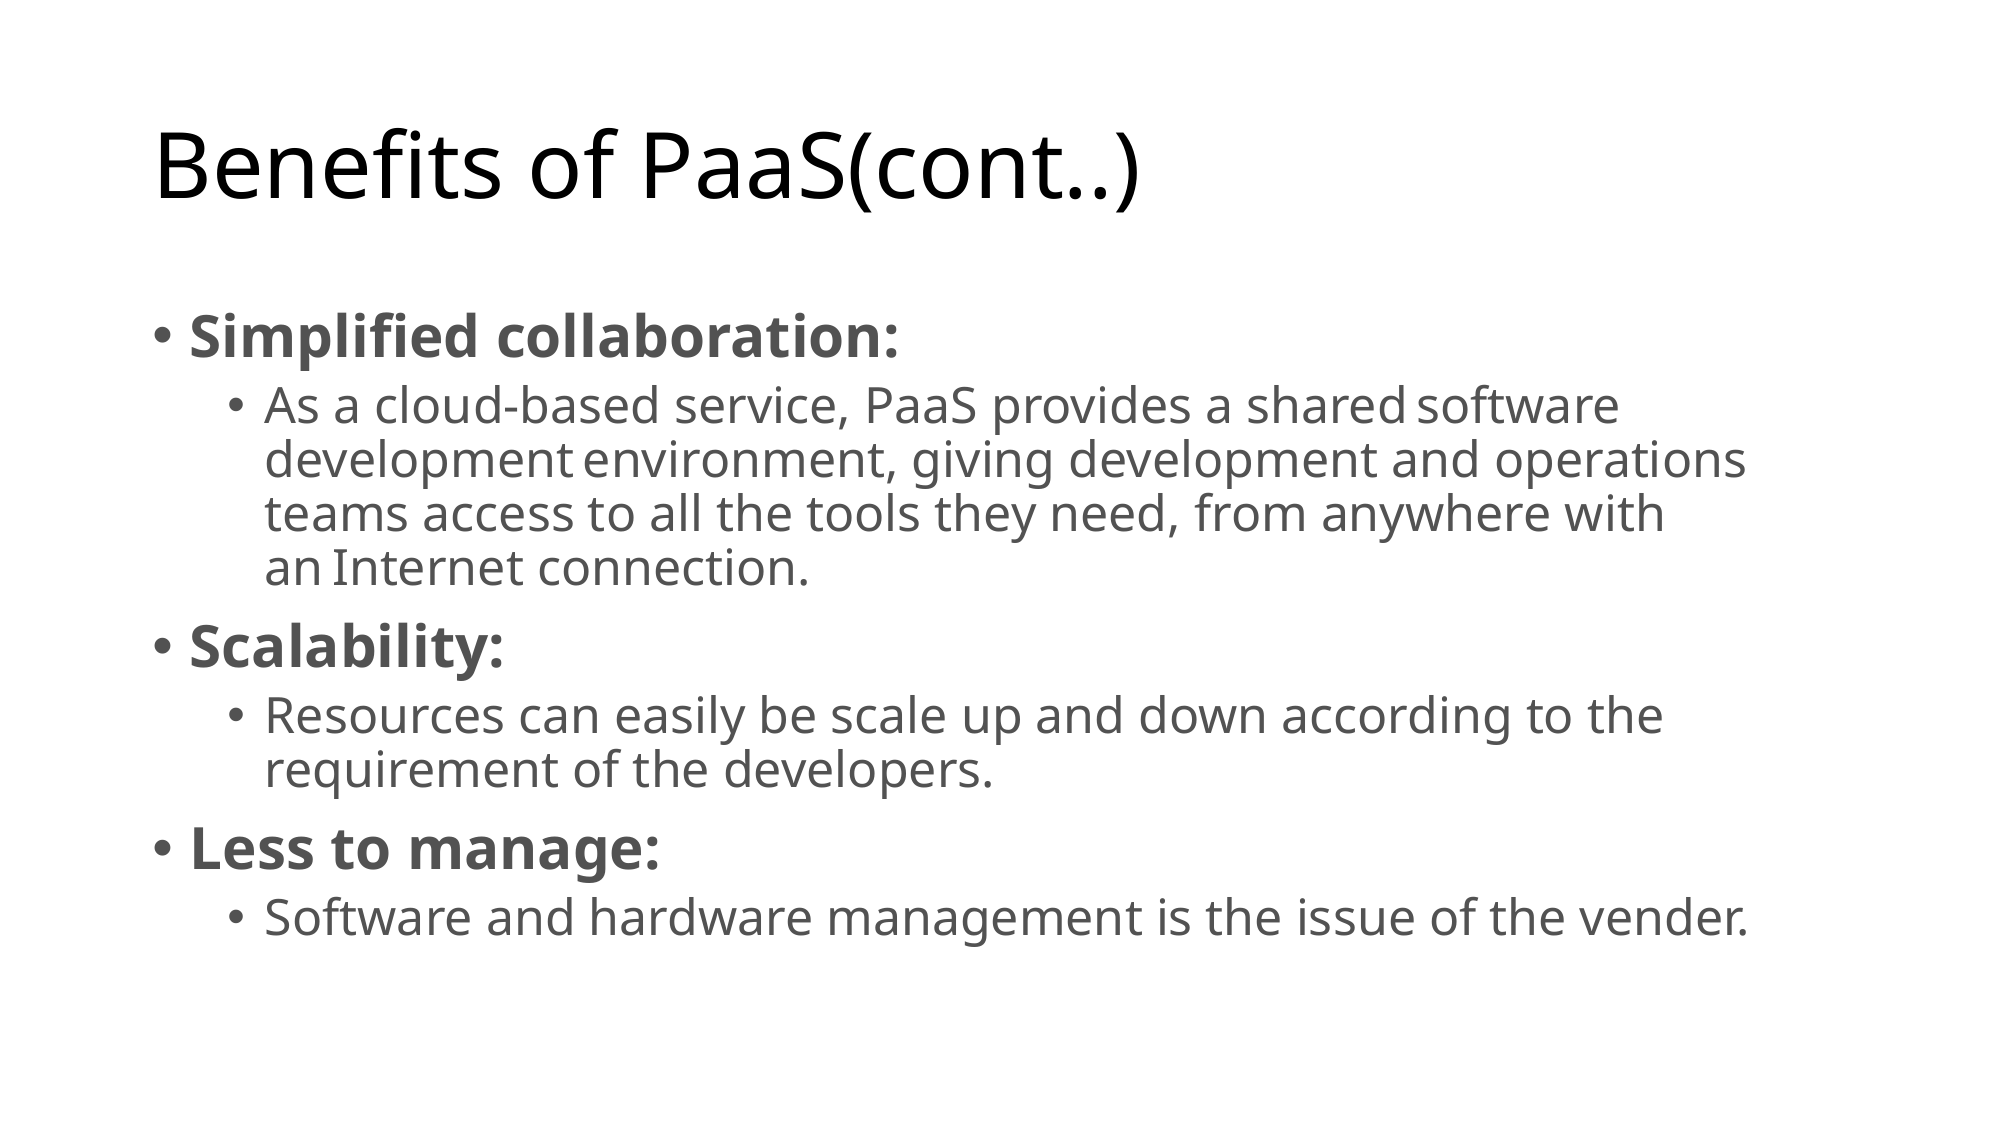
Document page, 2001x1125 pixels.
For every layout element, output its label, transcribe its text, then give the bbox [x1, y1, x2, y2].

title Benefits of PaaS(cont..) [137, 59, 1863, 278]
list Simplified collaboration: As a cloud-based service, PaaS provides a shared software development environment, giving development and operations teams access to all the tools they need, from anywhere with an Internet connection. Scalability: Resources can easily be scale up and down according to the requirement of the developers. Less to manage: Software and hardware management is the issue of the vender. [137, 299, 1863, 1014]
